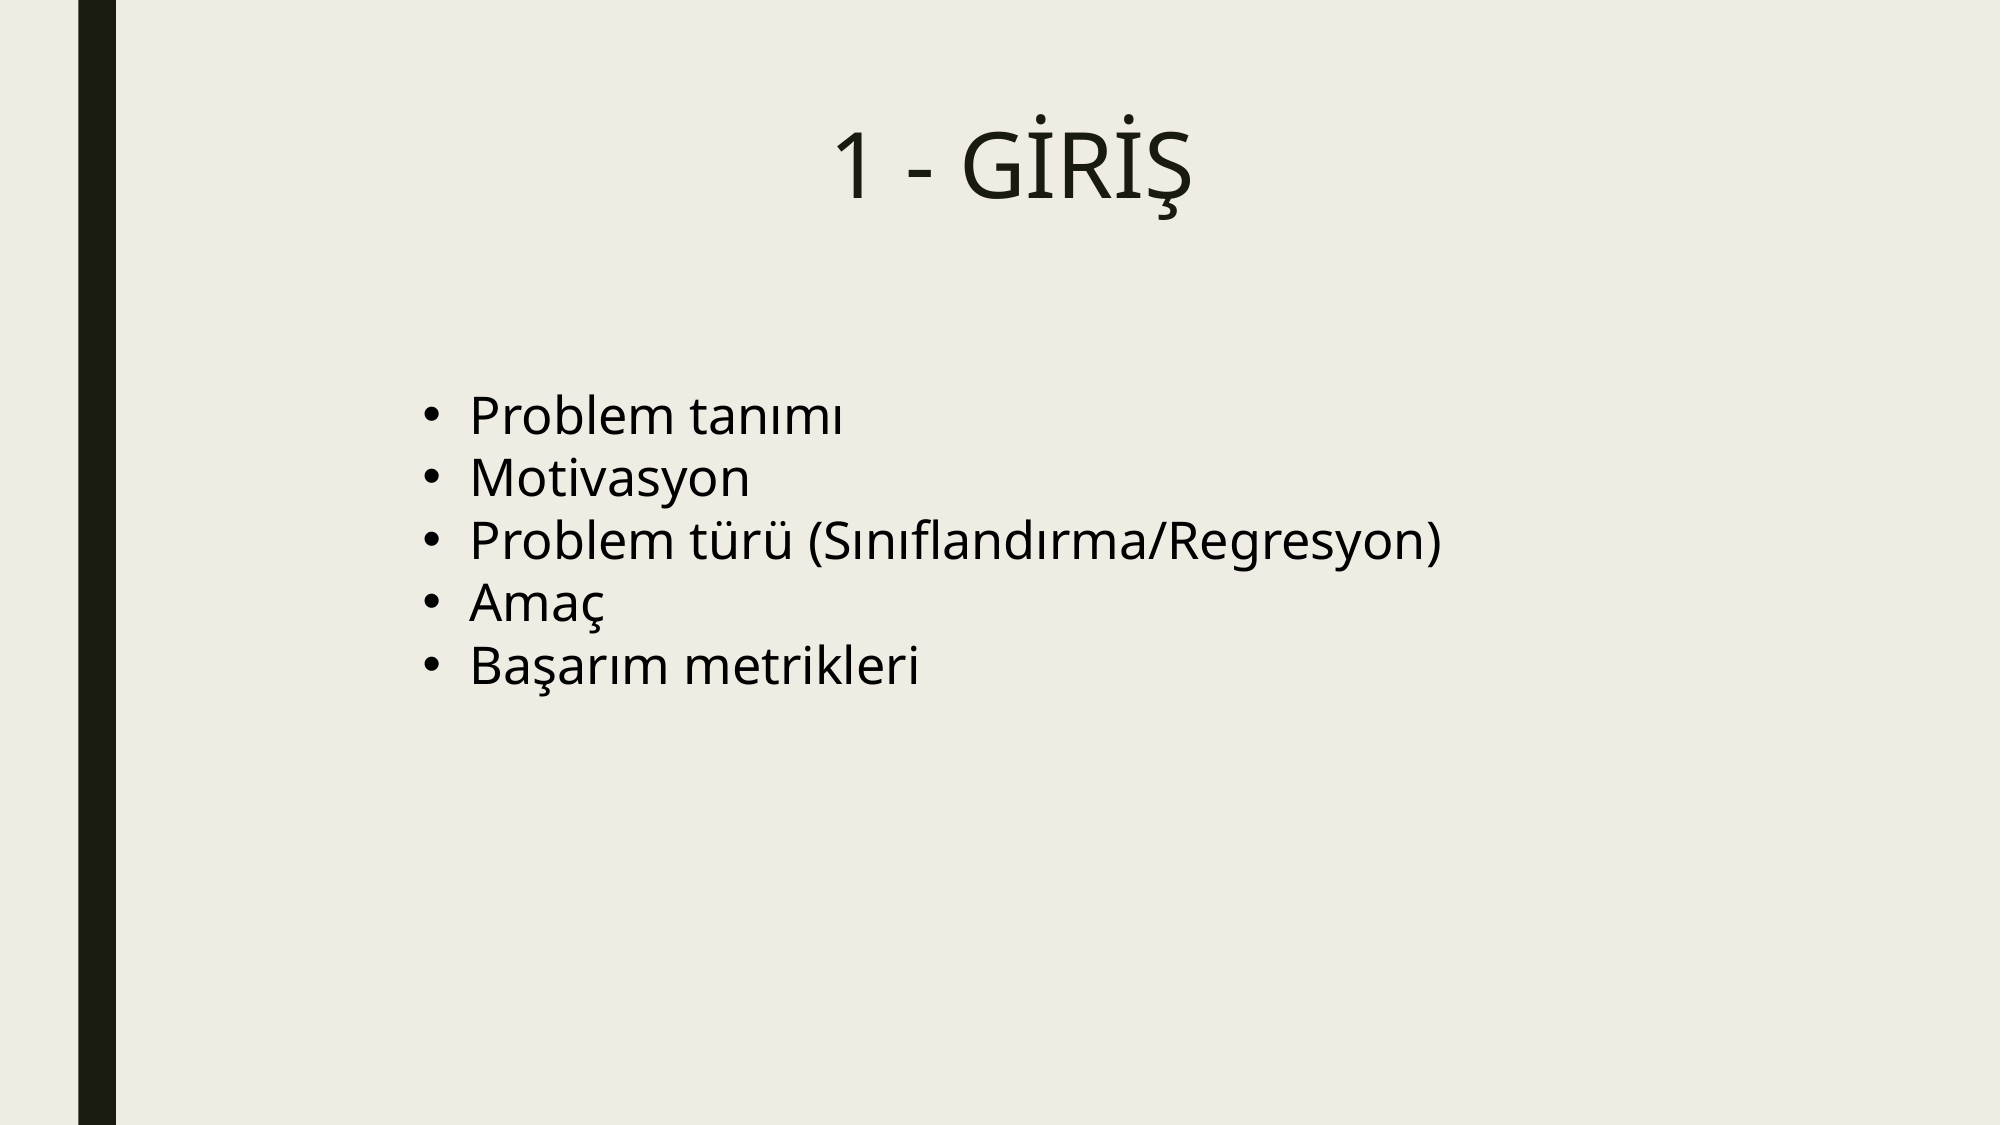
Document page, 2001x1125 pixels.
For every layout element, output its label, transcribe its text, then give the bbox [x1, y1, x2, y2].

text_box Problem tanımı Motivasyon Problem türü (Sınıflandırma/Regresyon) Amaç Başarım metrikleri [407, 374, 1493, 765]
title 1 - GİRİŞ [225, 112, 1800, 357]
